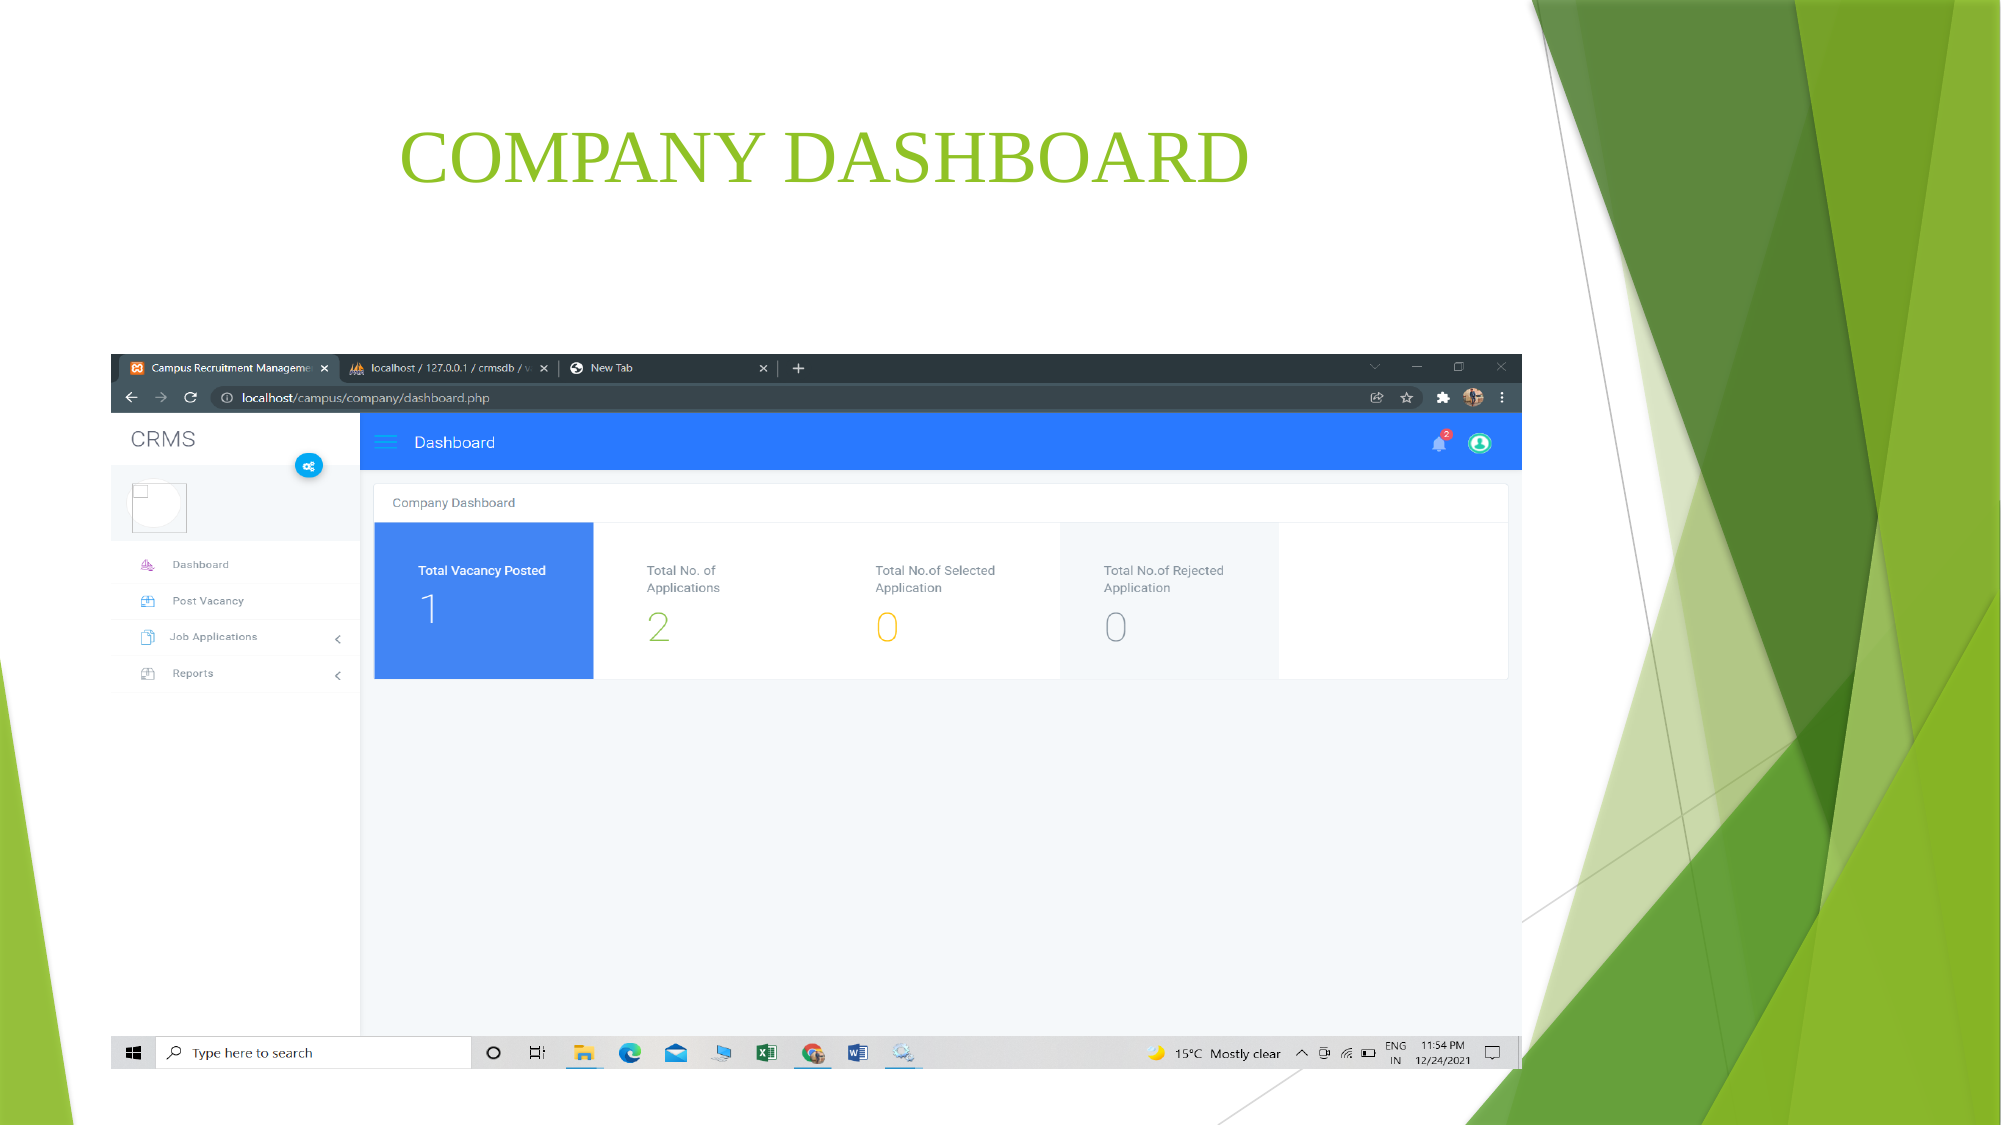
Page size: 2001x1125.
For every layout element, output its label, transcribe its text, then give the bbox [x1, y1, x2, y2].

title COMPANY DASHBOARD [111, 99, 1522, 317]
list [110, 353, 1522, 1070]
